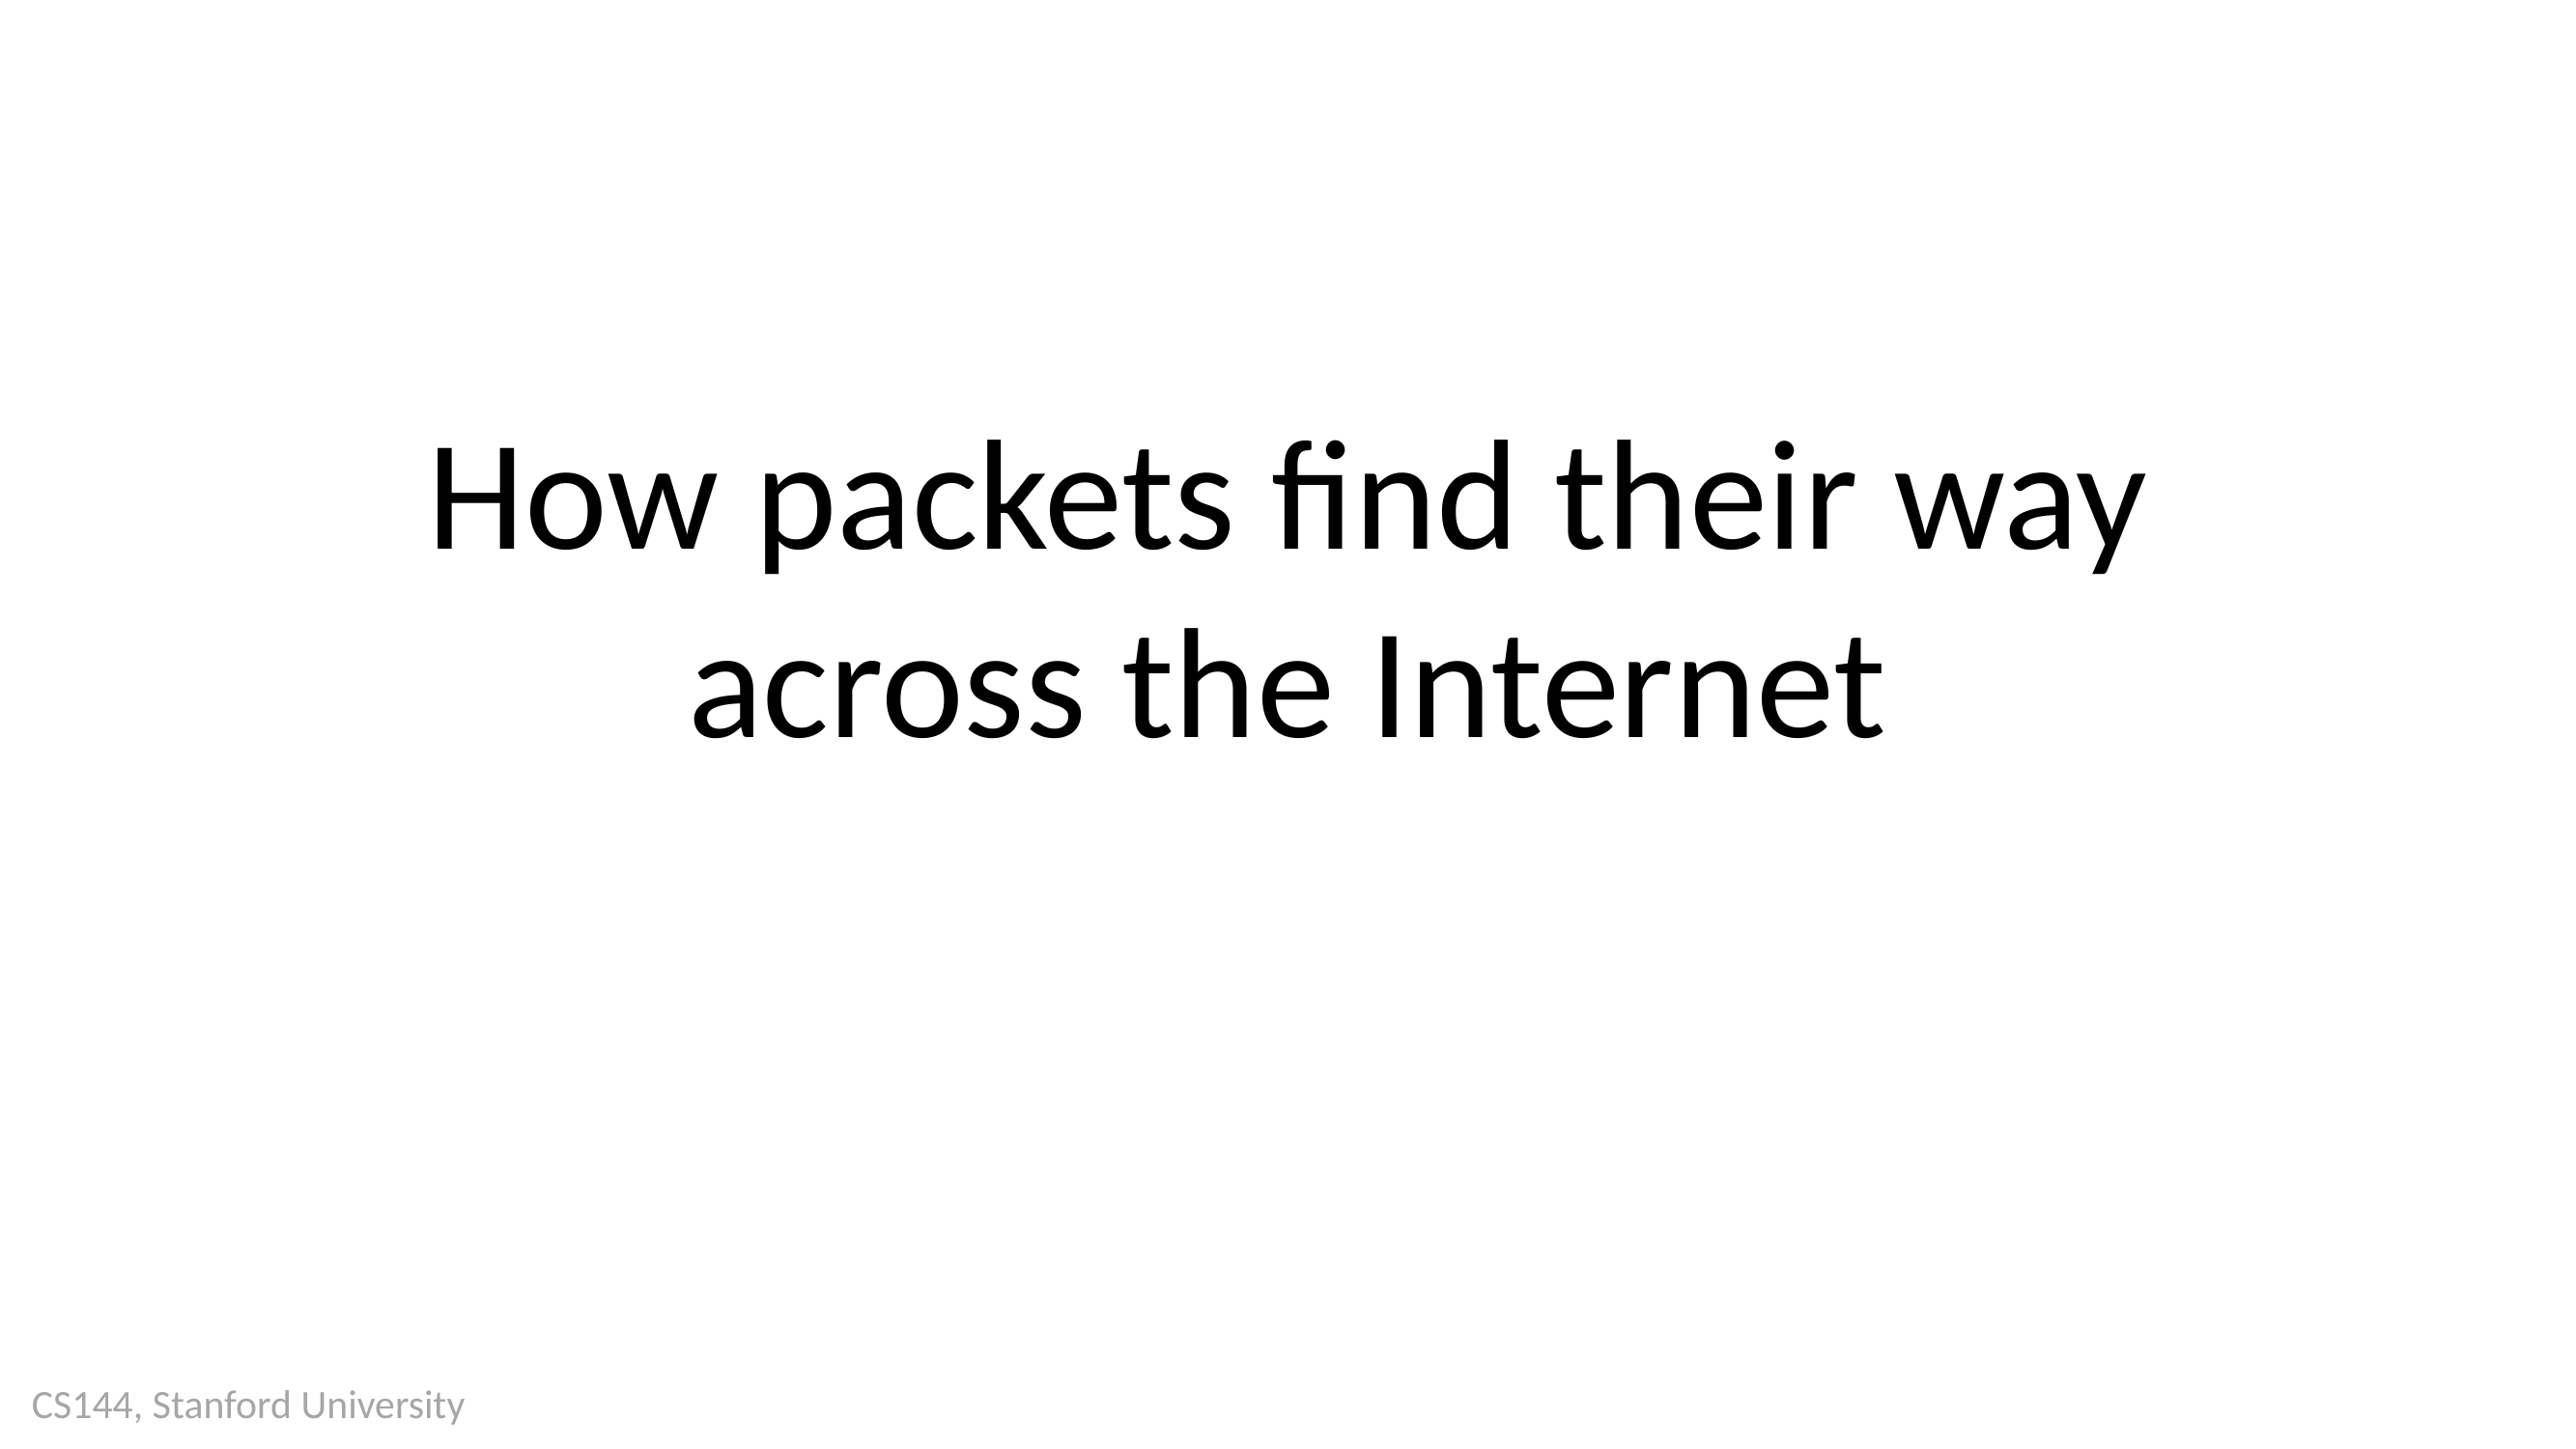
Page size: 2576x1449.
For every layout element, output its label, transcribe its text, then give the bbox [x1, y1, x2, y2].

title How packets find their way across the Internet [250, 459, 2325, 770]
